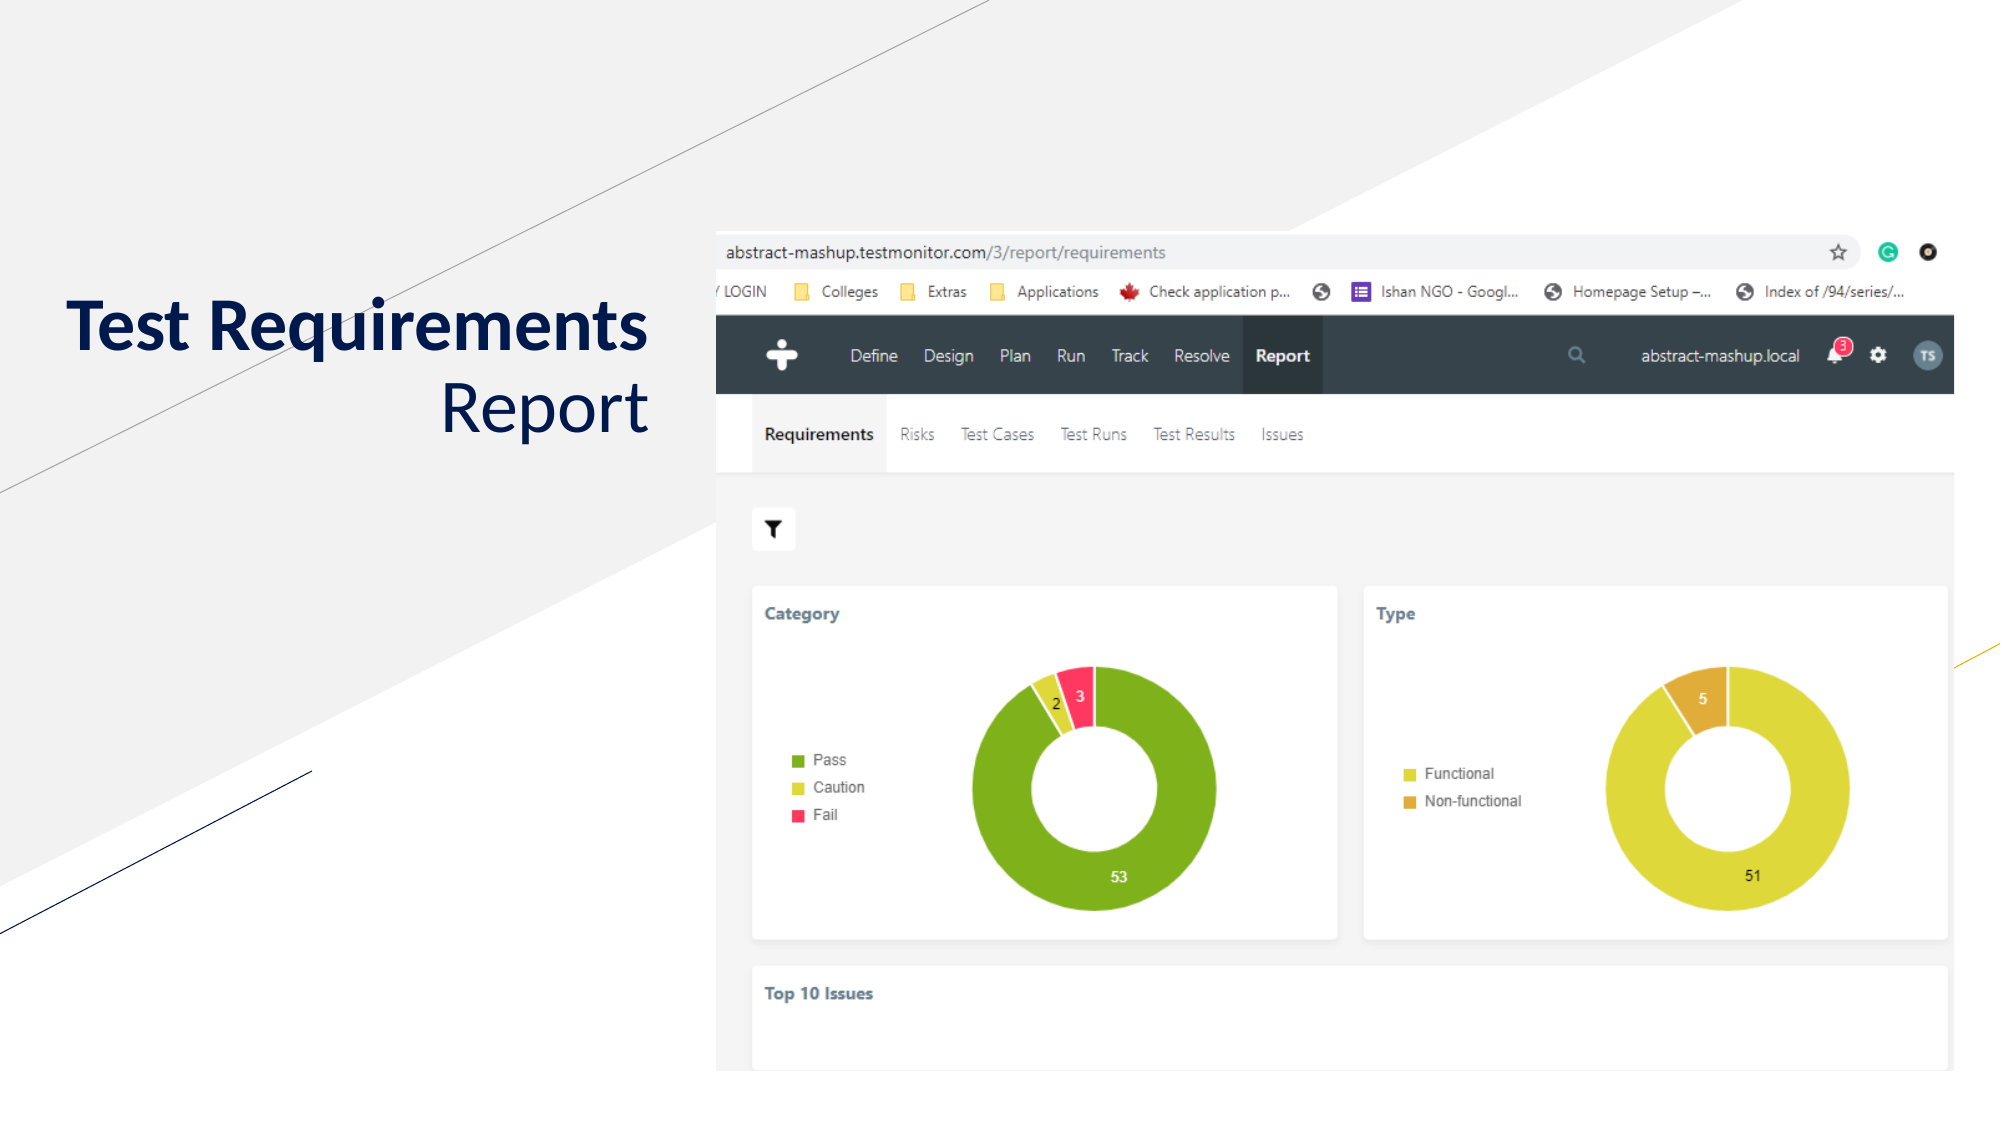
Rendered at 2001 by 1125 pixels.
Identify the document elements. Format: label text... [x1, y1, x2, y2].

picture [716, 231, 1955, 1071]
title Test Requirements Report [0, 231, 665, 449]
